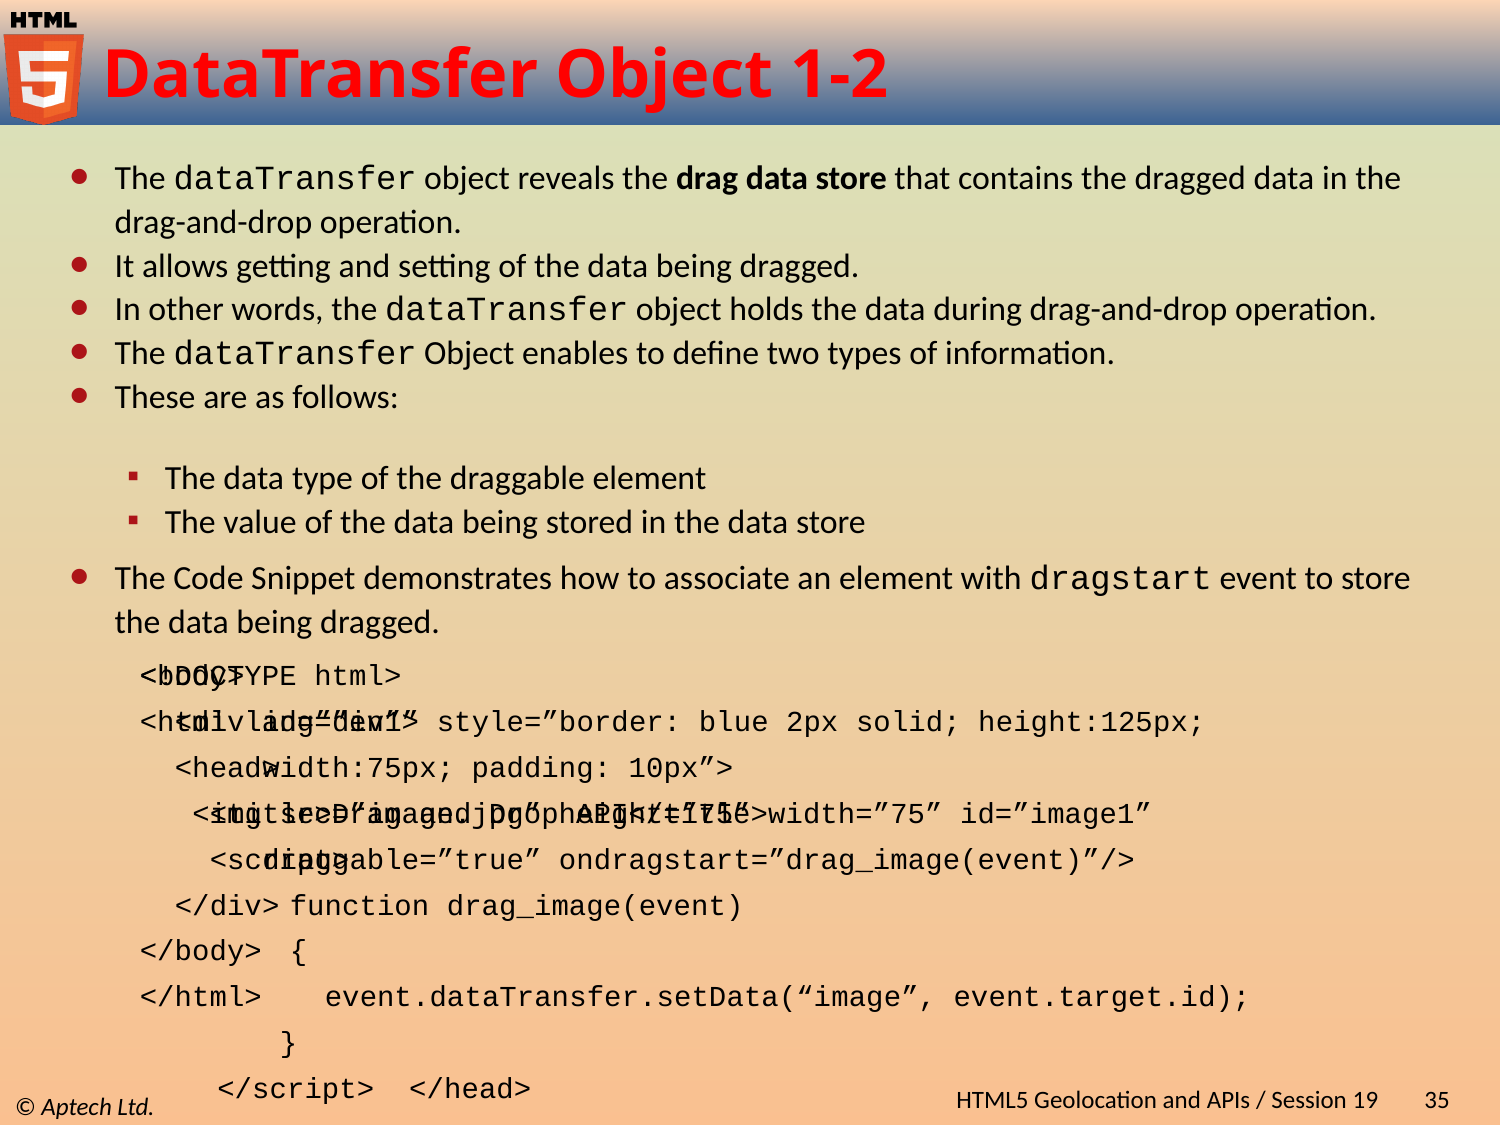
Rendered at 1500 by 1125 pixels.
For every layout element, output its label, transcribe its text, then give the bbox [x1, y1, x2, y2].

title DataTransfer Object 1-2 [87, 37, 1338, 106]
text_box <body> <div id=”div1” style=”border: blue 2px solid; height:125px; width:75px; padding: 10px”> <img src=”image.jpg” height=”75” width=”75” id=”image1” draggable=”true” ondragstart=”drag_image(event)”/> </div> </body> </html> [124, 682, 1463, 1039]
text_box The dataTransfer object reveals the drag data store that contains the dragged data in the drag-and-drop operation. It allows getting and setting of the data being dragged. In other words, the dataTransfer object holds the data during drag-and-drop operation. The dataTransfer Object enables to define two types of information. These are as follows: [24, 124, 1450, 488]
picture [0, 12, 100, 125]
text_box The Code Snippet demonstrates how to associate an element with dragstart event to store the data being dragged. [24, 574, 1450, 663]
text_box The data type of the draggable element The value of the data being stored in the data store [74, 449, 1050, 574]
text_box <!DOCTYPE html> <html lang=”en”> <head> <title>Drag and Drop API</title> <script> function drag_image(event) { event.dataTransfer.setData(“image”, event.target.id); } </script> </head> [124, 1039, 1463, 1125]
